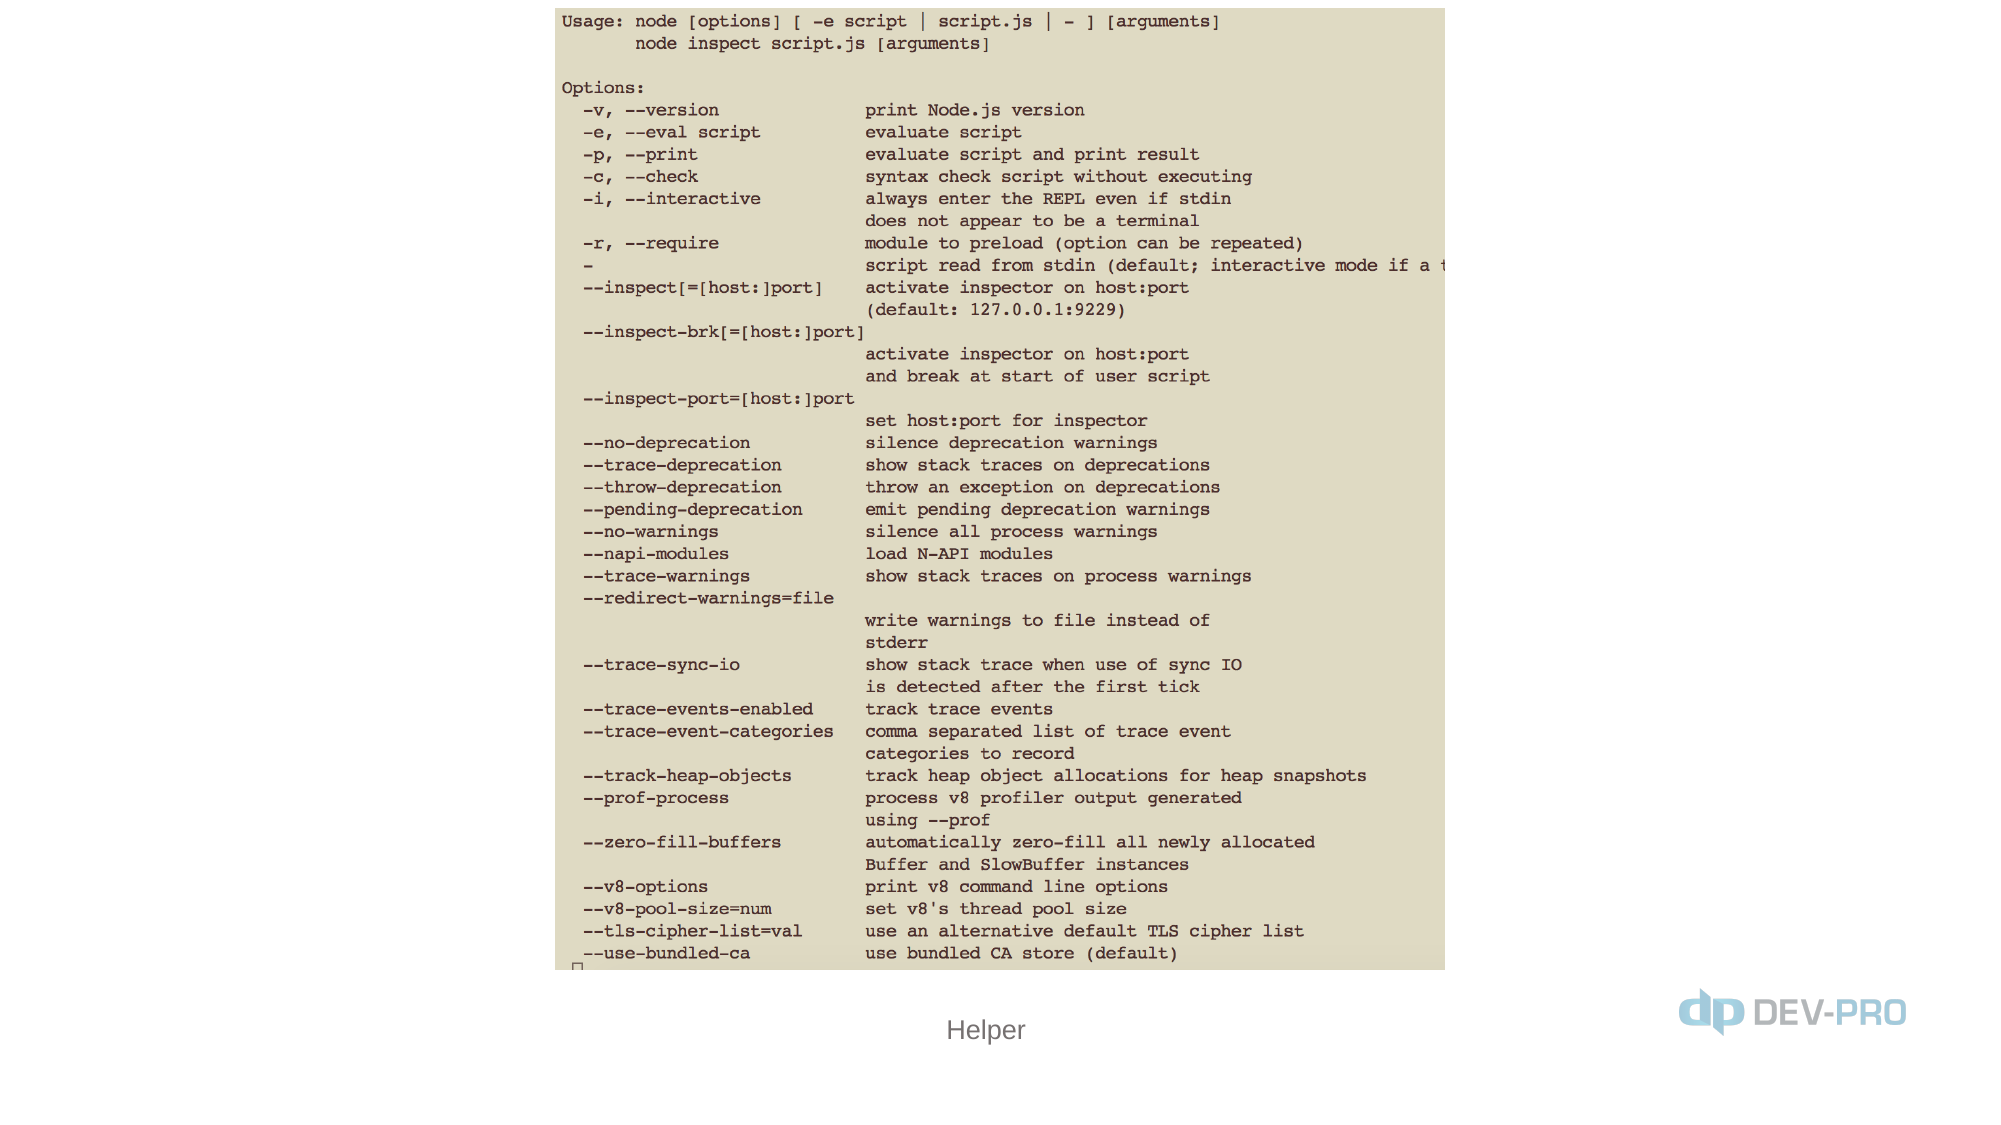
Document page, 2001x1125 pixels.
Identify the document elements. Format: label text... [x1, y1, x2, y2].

picture [1679, 988, 1906, 1036]
picture [555, 8, 1445, 971]
subtitle Helper [293, 984, 1680, 1033]
